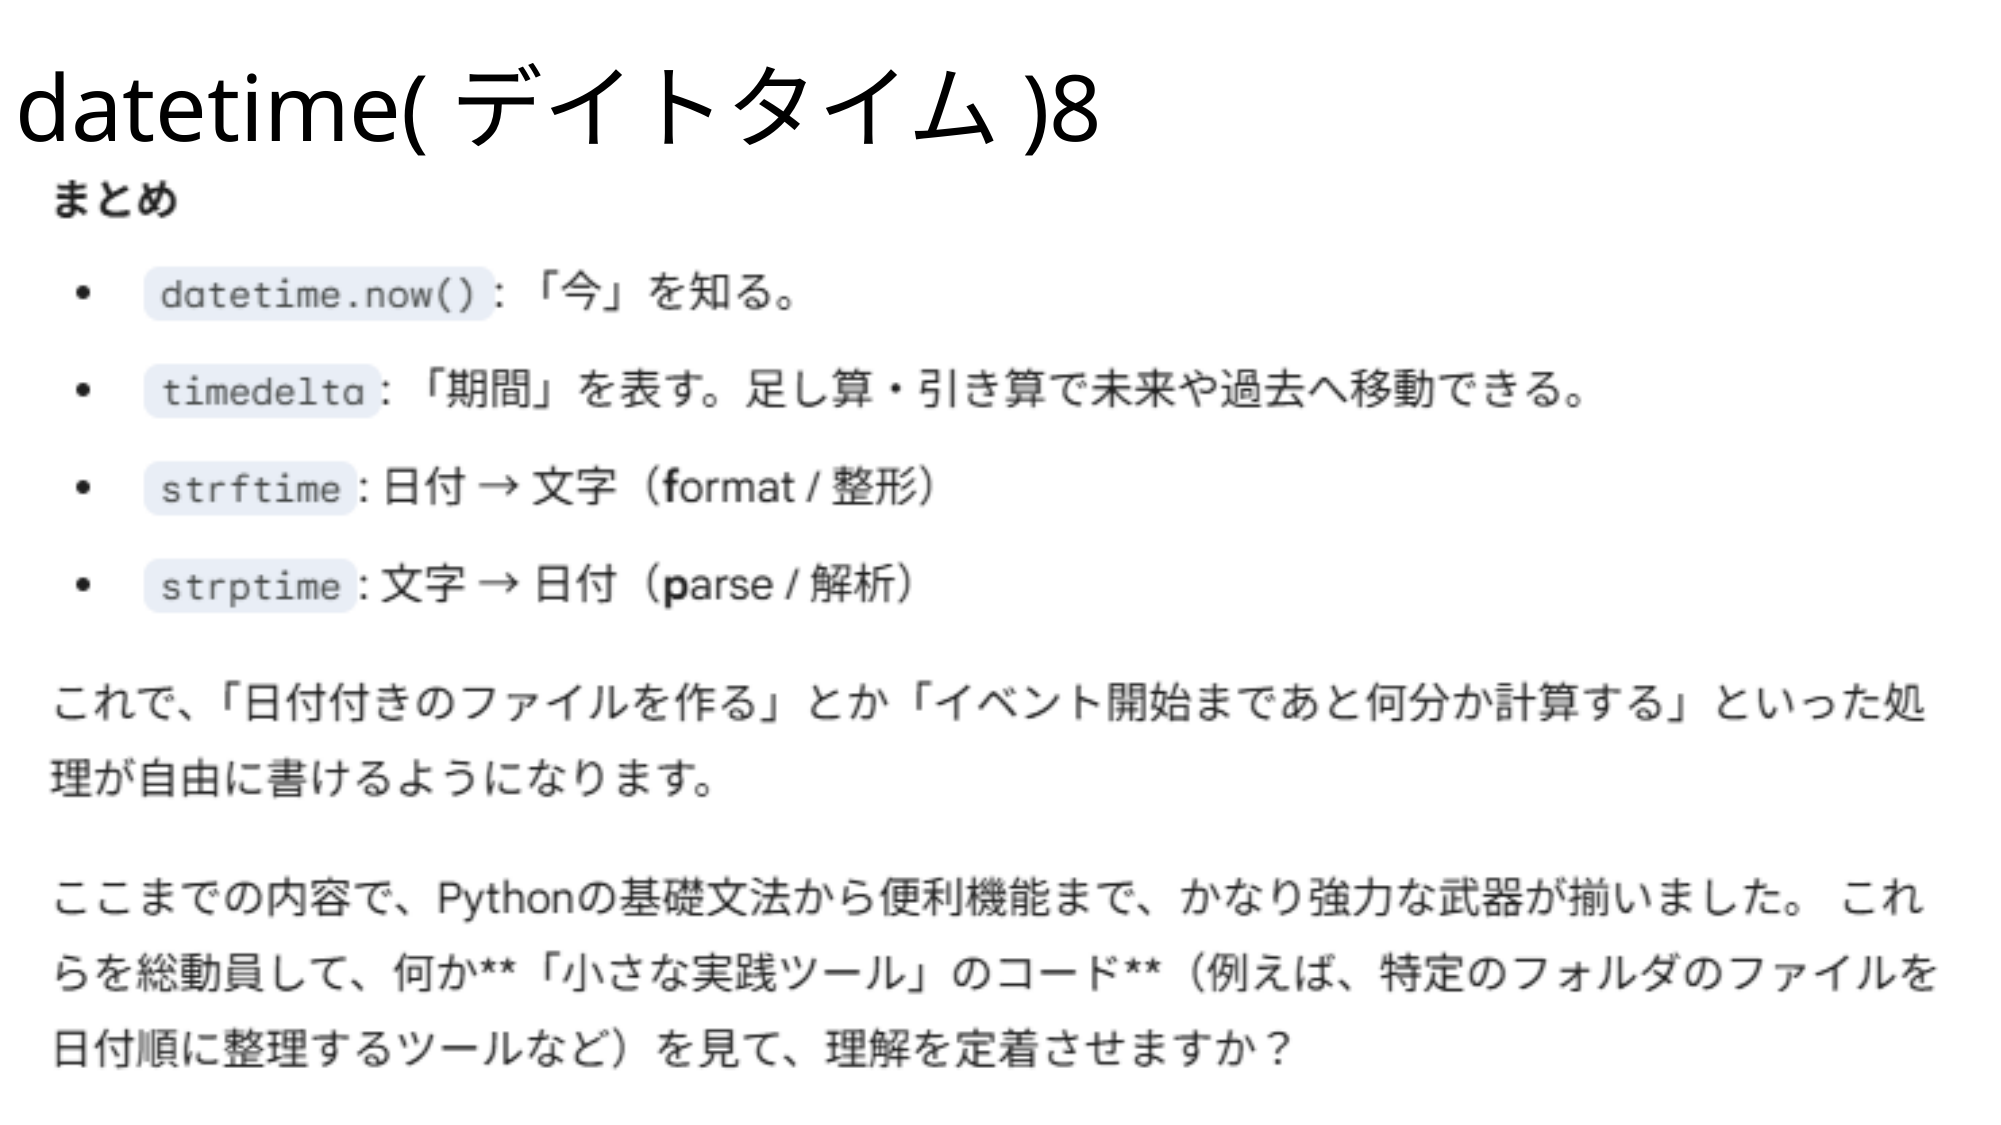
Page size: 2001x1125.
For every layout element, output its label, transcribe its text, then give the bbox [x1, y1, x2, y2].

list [34, 162, 1968, 1095]
title datetime(デイトタイム)8 [0, 3, 1725, 221]
